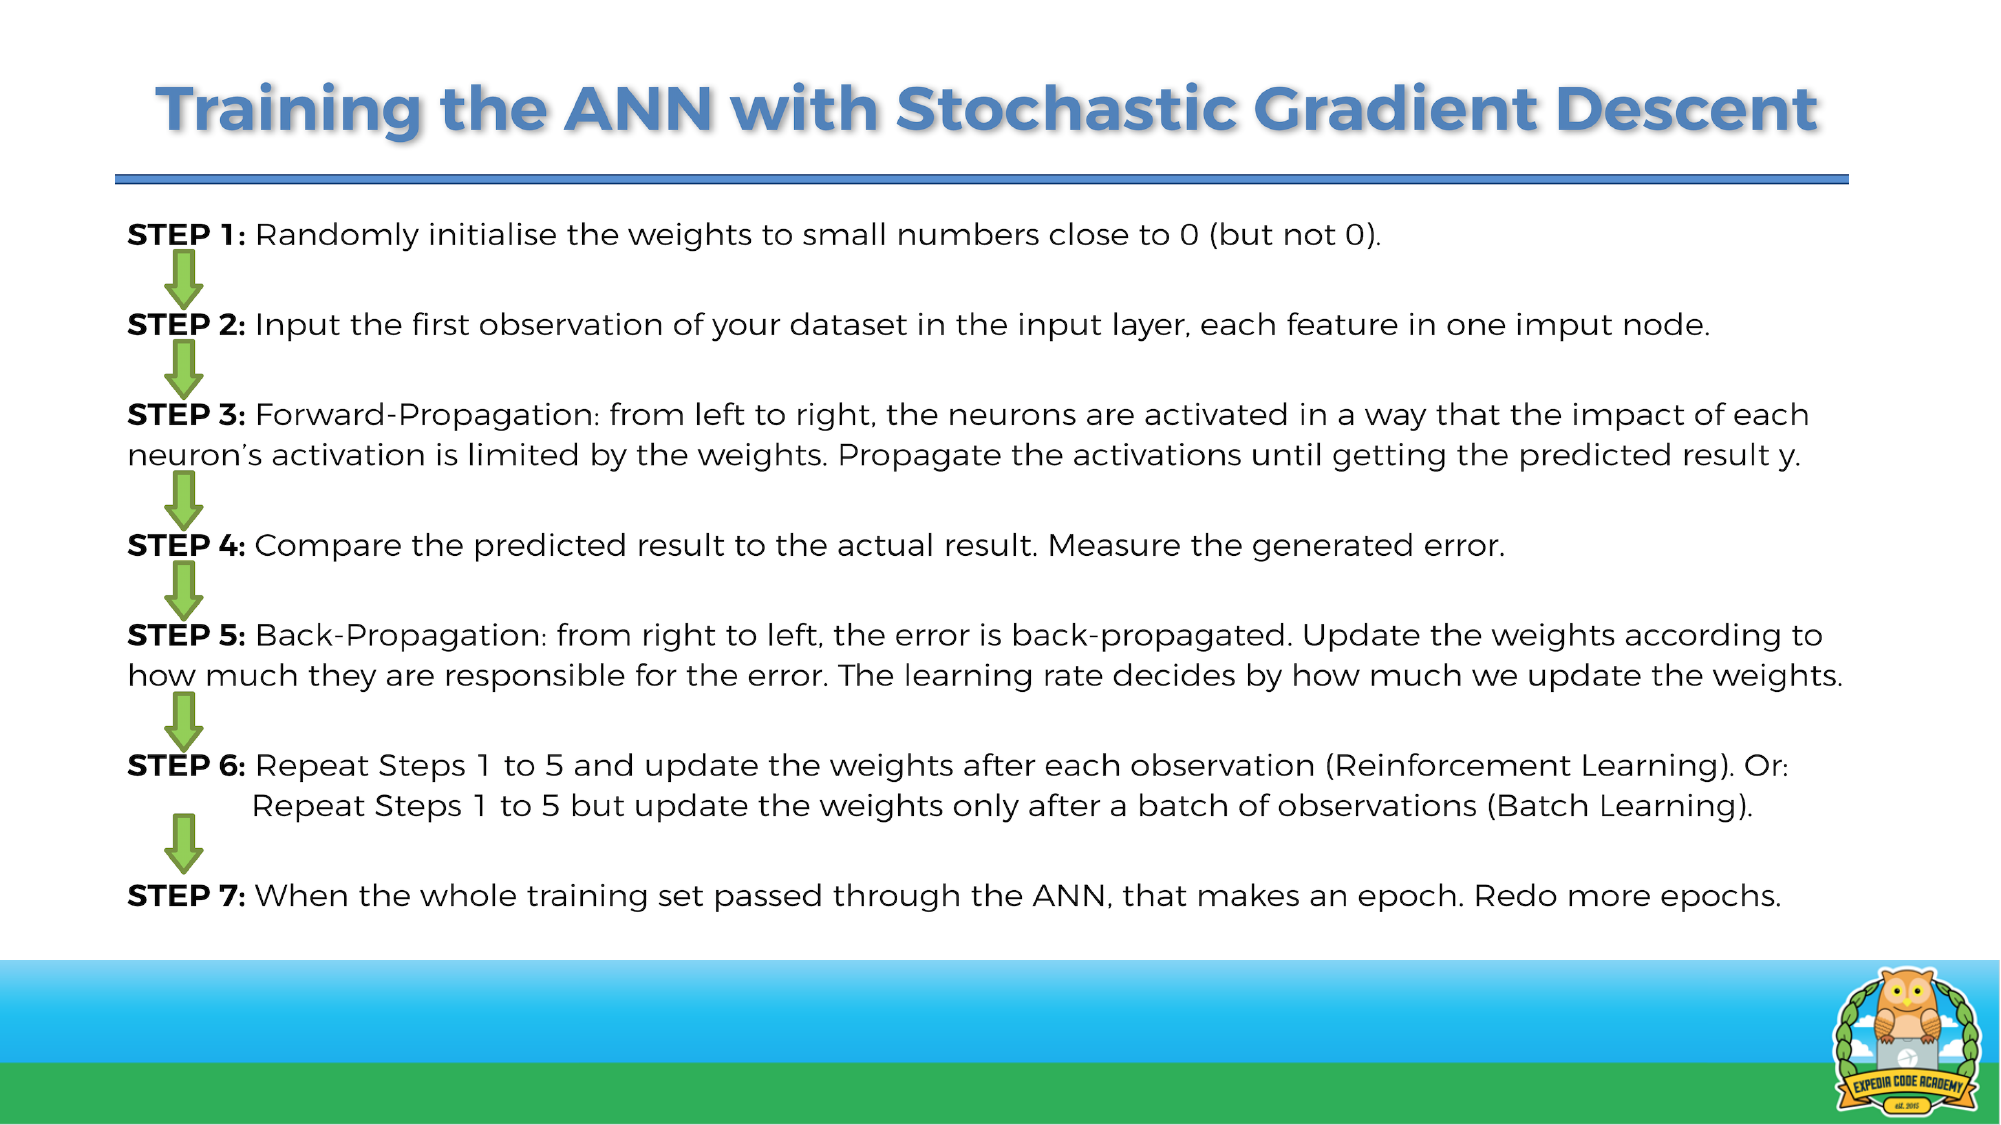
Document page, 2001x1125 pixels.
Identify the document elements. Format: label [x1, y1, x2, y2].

picture [115, 59, 1849, 936]
picture [0, 960, 2000, 1125]
